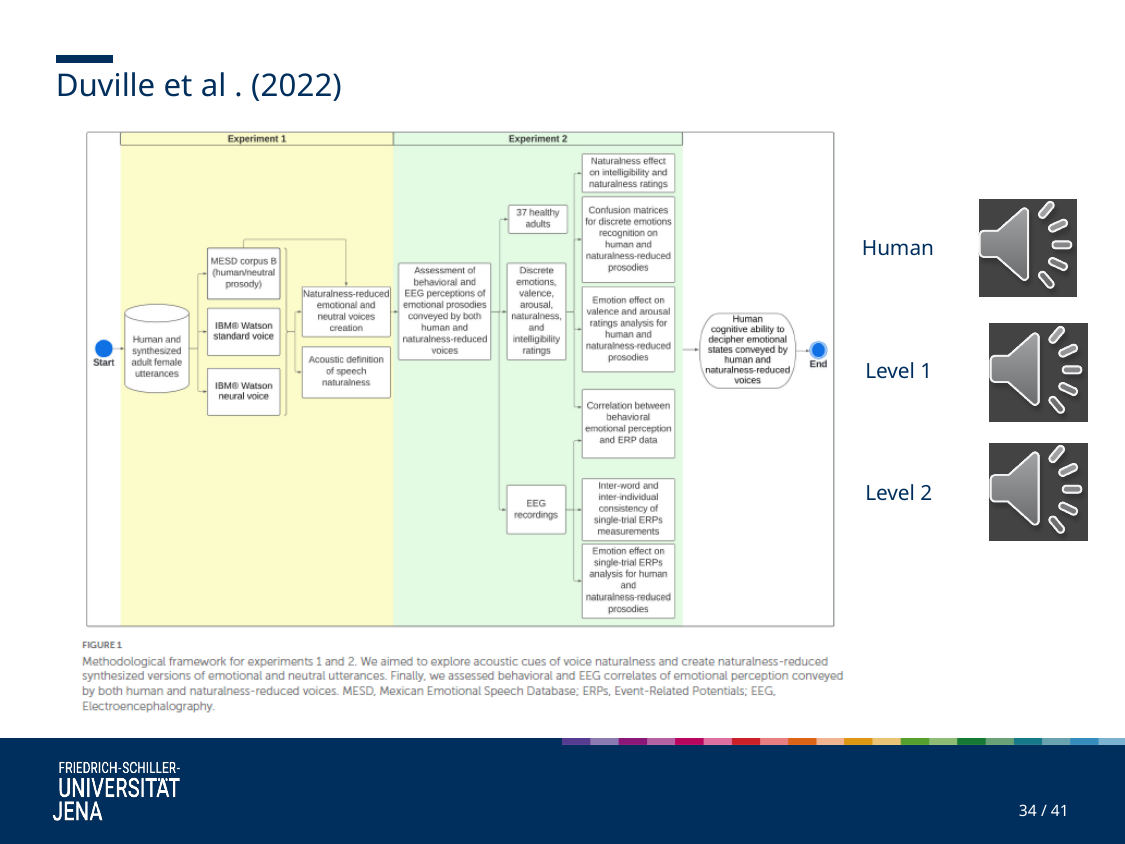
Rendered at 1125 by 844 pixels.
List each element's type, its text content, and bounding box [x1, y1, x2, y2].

picture [988, 441, 1089, 543]
text_box Duville et al . (2022) [54, 63, 856, 112]
text_box Human [857, 227, 949, 268]
picture [988, 322, 1089, 423]
text_box Level 2 [857, 471, 947, 512]
picture [71, 124, 854, 720]
picture [977, 197, 1079, 298]
picture [51, 755, 181, 827]
text_box Level 1 [857, 350, 947, 391]
picture [562, 738, 1125, 745]
